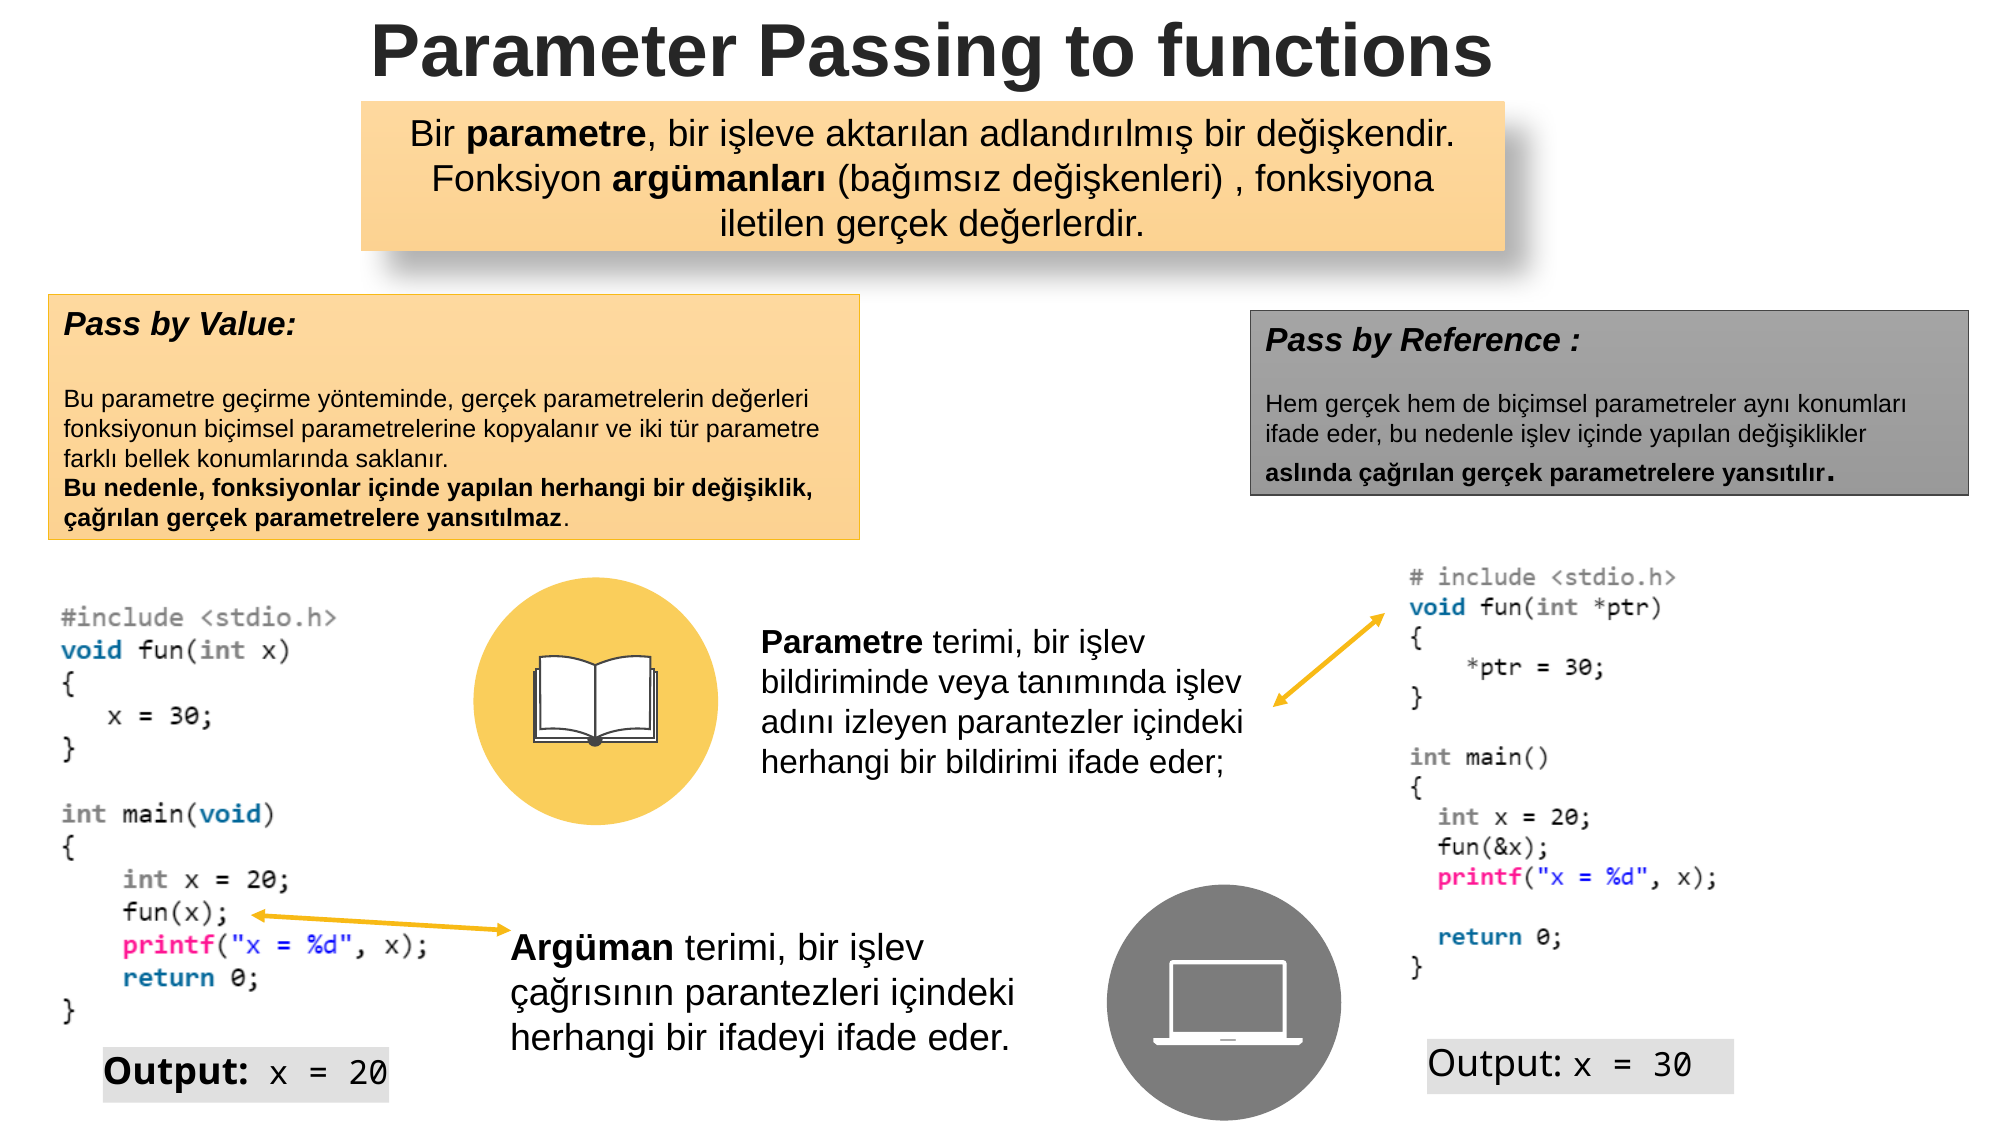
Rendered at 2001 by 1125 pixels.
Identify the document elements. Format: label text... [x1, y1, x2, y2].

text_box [250, 915, 512, 931]
text_box Argüman terimi, bir işlev çağrısının parantezleri içindeki herhangi bir ifadeyi ifade eder. [495, 915, 1068, 1065]
picture [55, 584, 436, 1056]
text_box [1106, 884, 1342, 1121]
list Parameter Passing to functions [97, 6, 1768, 100]
picture [1404, 549, 1750, 1001]
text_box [1272, 612, 1385, 708]
text_box Output: x = 30 [1427, 1038, 1735, 1095]
text_box Bir parametre, bir işleve aktarılan adlandırılmış bir değişkendir. Fonksiyon argümanları (bağımsız değişkenleri) , fonksiyona iletilen gerçek değerlerdir. [360, 101, 1505, 252]
text_box Parametre terimi, bir işlev bildiriminde veya tanımında işlev adını izleyen parantezler içindeki herhangi bir bildirimi ifade eder; [746, 612, 1302, 788]
text_box Pass by Reference : Hem gerçek hem de biçimsel parametreler aynı konumları ifade eder, bu nedenle işlev içinde yapılan değişiklikler aslında çağrılan gerçek parametrelere yansıtılır. [1250, 310, 1969, 496]
text_box Pass by Value: Bu parametre geçirme yönteminde, gerçek parametrelerin değerleri fonksiyonun biçimsel parametrelerine kopyalanır ve iki tür parametre farklı bellek konumlarında saklanır. Bu nedenle, fonksiyonlar içinde yapılan herhangi bir değişiklik, çağrılan gerçek parametrelere yansıtılmaz. [48, 294, 860, 540]
text_box Output: x = 20 [102, 1056, 390, 1103]
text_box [473, 577, 719, 826]
